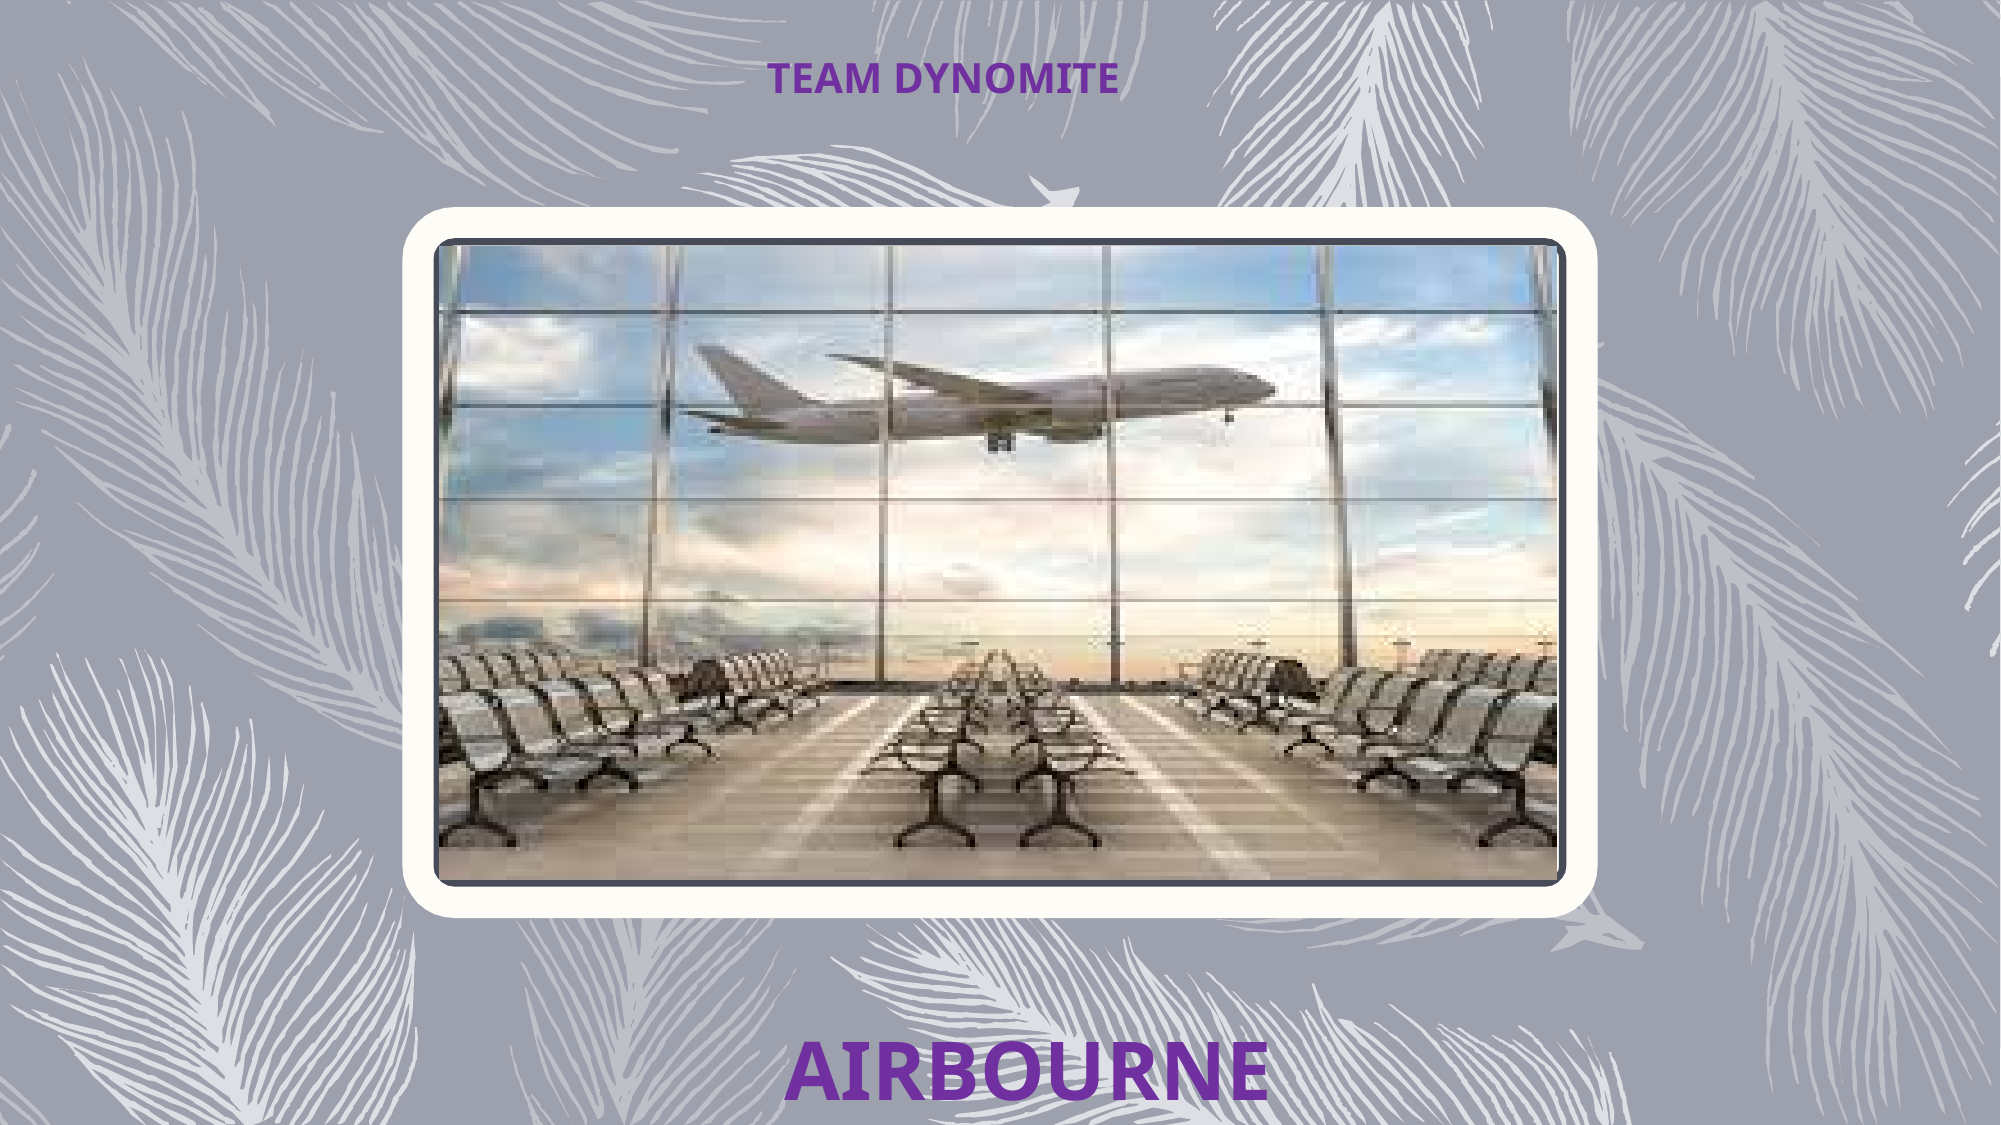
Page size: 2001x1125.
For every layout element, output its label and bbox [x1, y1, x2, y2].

picture [439, 246, 1557, 880]
text_box [0, 0, 2000, 1125]
text_box [402, 206, 1598, 919]
